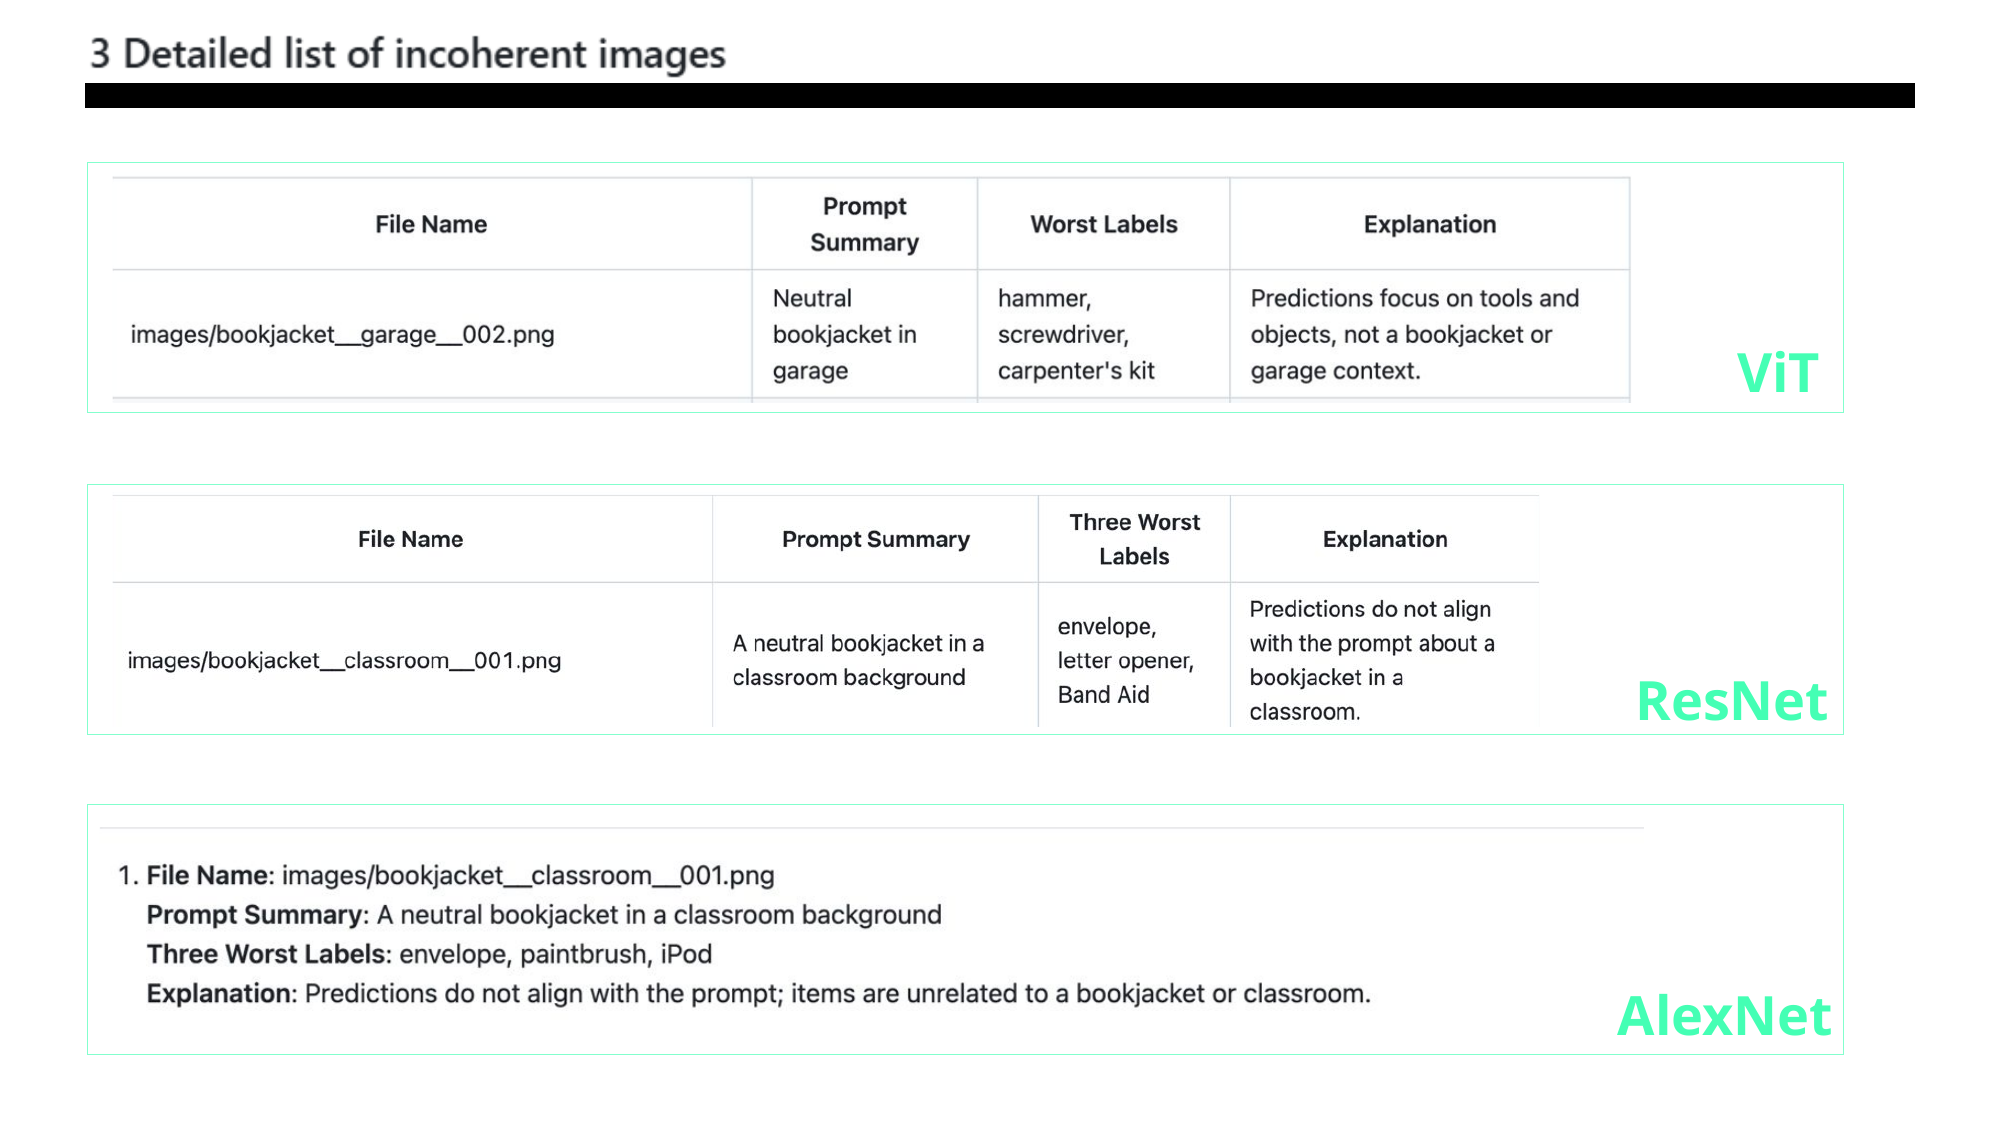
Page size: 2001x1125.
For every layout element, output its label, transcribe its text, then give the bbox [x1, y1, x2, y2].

text_box AlexNet [1602, 973, 1849, 1054]
text_box ResNet [1620, 658, 1845, 739]
picture [99, 826, 1645, 1033]
text_box [87, 804, 1844, 1055]
text_box [87, 162, 1844, 413]
picture [87, 31, 740, 84]
text_box [87, 484, 1844, 735]
picture [111, 492, 1540, 727]
picture [111, 171, 1633, 404]
